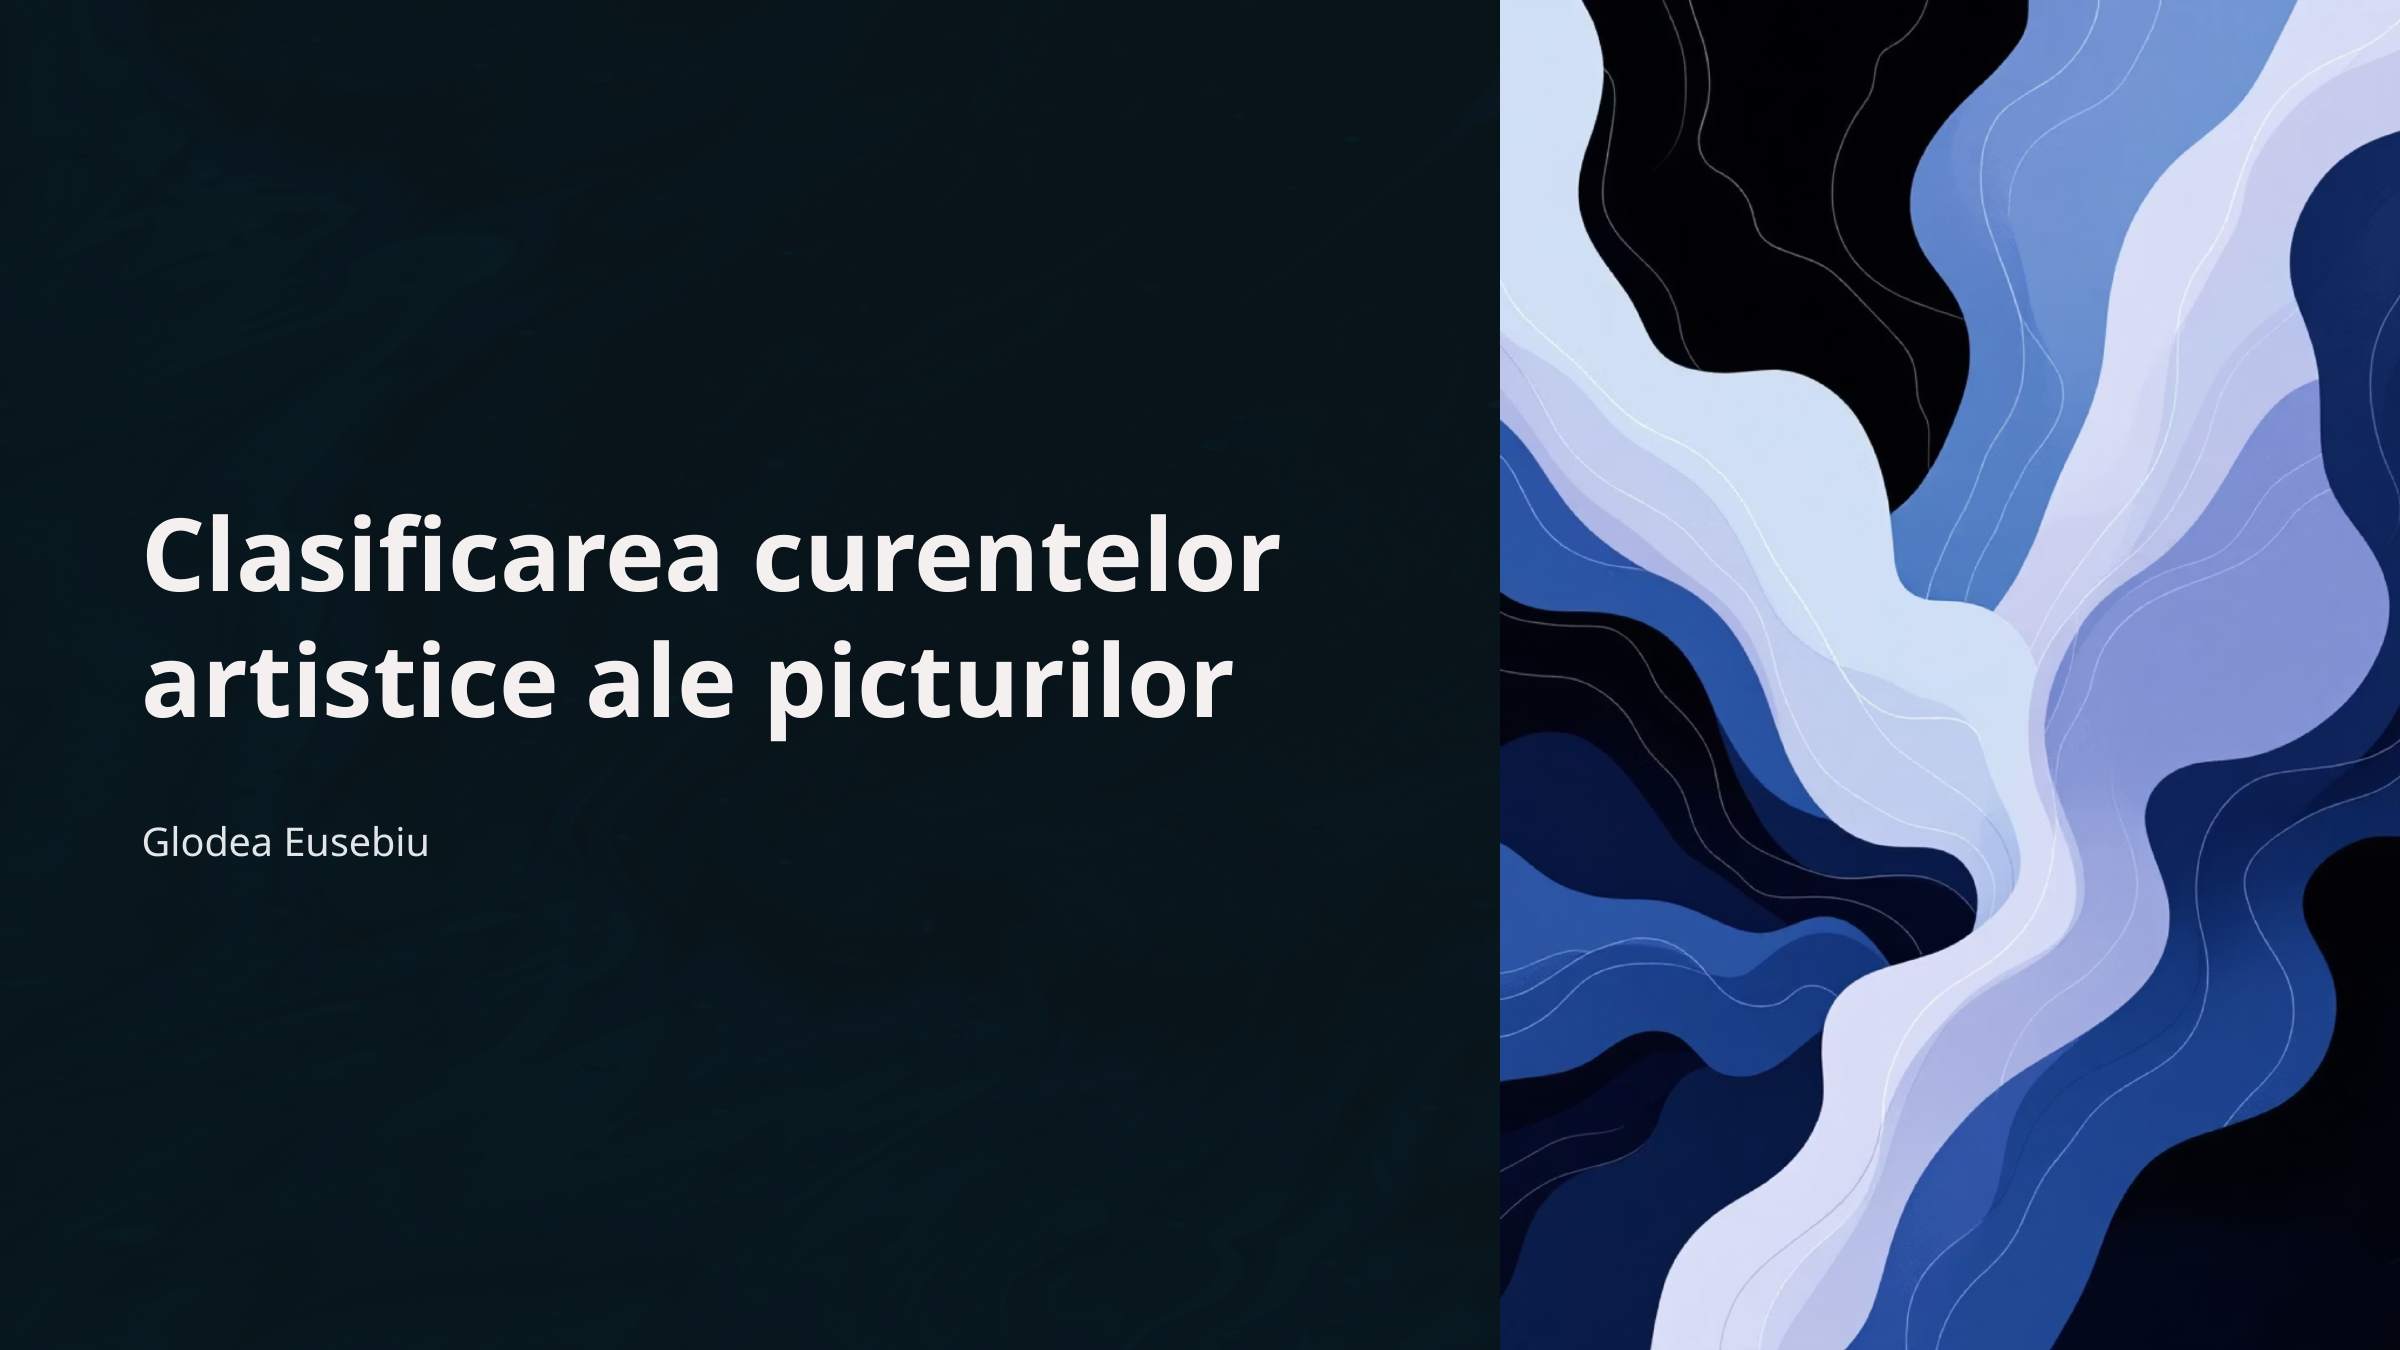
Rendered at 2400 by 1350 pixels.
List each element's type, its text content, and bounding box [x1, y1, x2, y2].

picture [1499, 0, 2400, 1350]
text_box Clasificarea curentelor artistice ale picturilor [141, 485, 1359, 739]
text_box Glodea Eusebiu [141, 799, 1359, 865]
